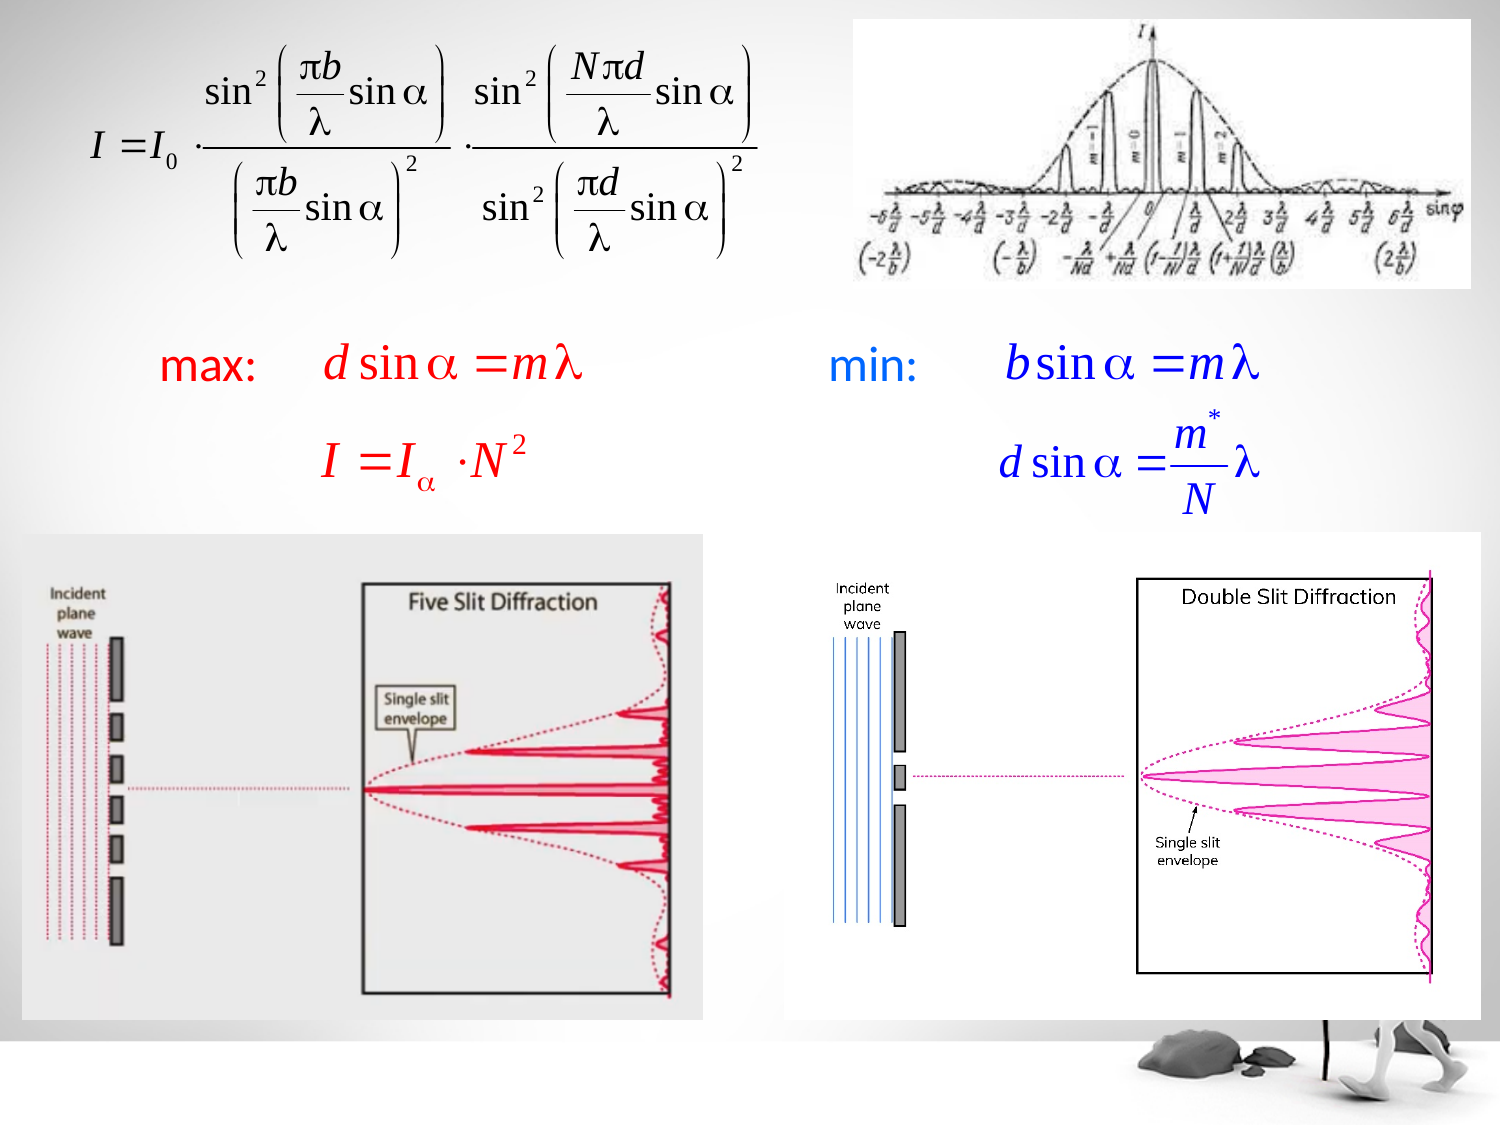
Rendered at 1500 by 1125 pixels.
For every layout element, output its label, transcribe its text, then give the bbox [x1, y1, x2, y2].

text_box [84, 38, 764, 268]
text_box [313, 422, 535, 499]
text_box max: [144, 323, 302, 399]
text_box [316, 334, 589, 401]
text_box min: [813, 323, 971, 399]
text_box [999, 334, 1269, 400]
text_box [992, 399, 1266, 523]
picture [0, 0, 1500, 1125]
